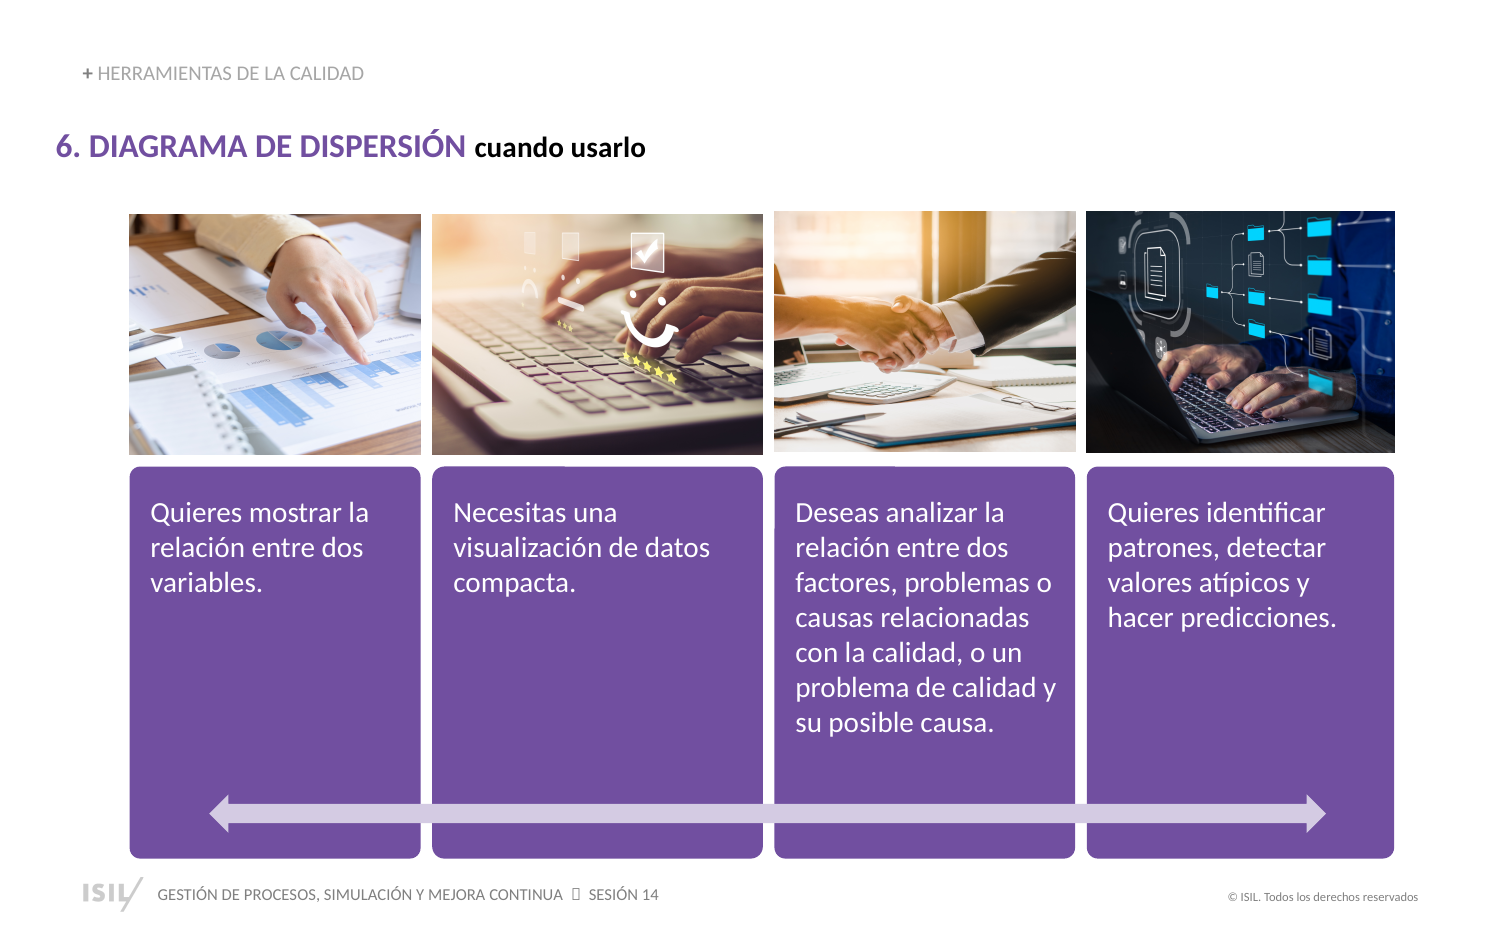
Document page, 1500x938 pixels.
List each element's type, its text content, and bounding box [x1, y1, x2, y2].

text_box + HERRAMIENTAS DE LA CALIDAD [82, 62, 482, 85]
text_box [134, 471, 1392, 855]
picture [1086, 211, 1395, 453]
picture [432, 214, 763, 455]
text_box 6. DIAGRAMA DE DISPERSIÓN cuando usarlo [55, 123, 1004, 172]
picture [774, 211, 1076, 452]
picture [129, 214, 421, 455]
